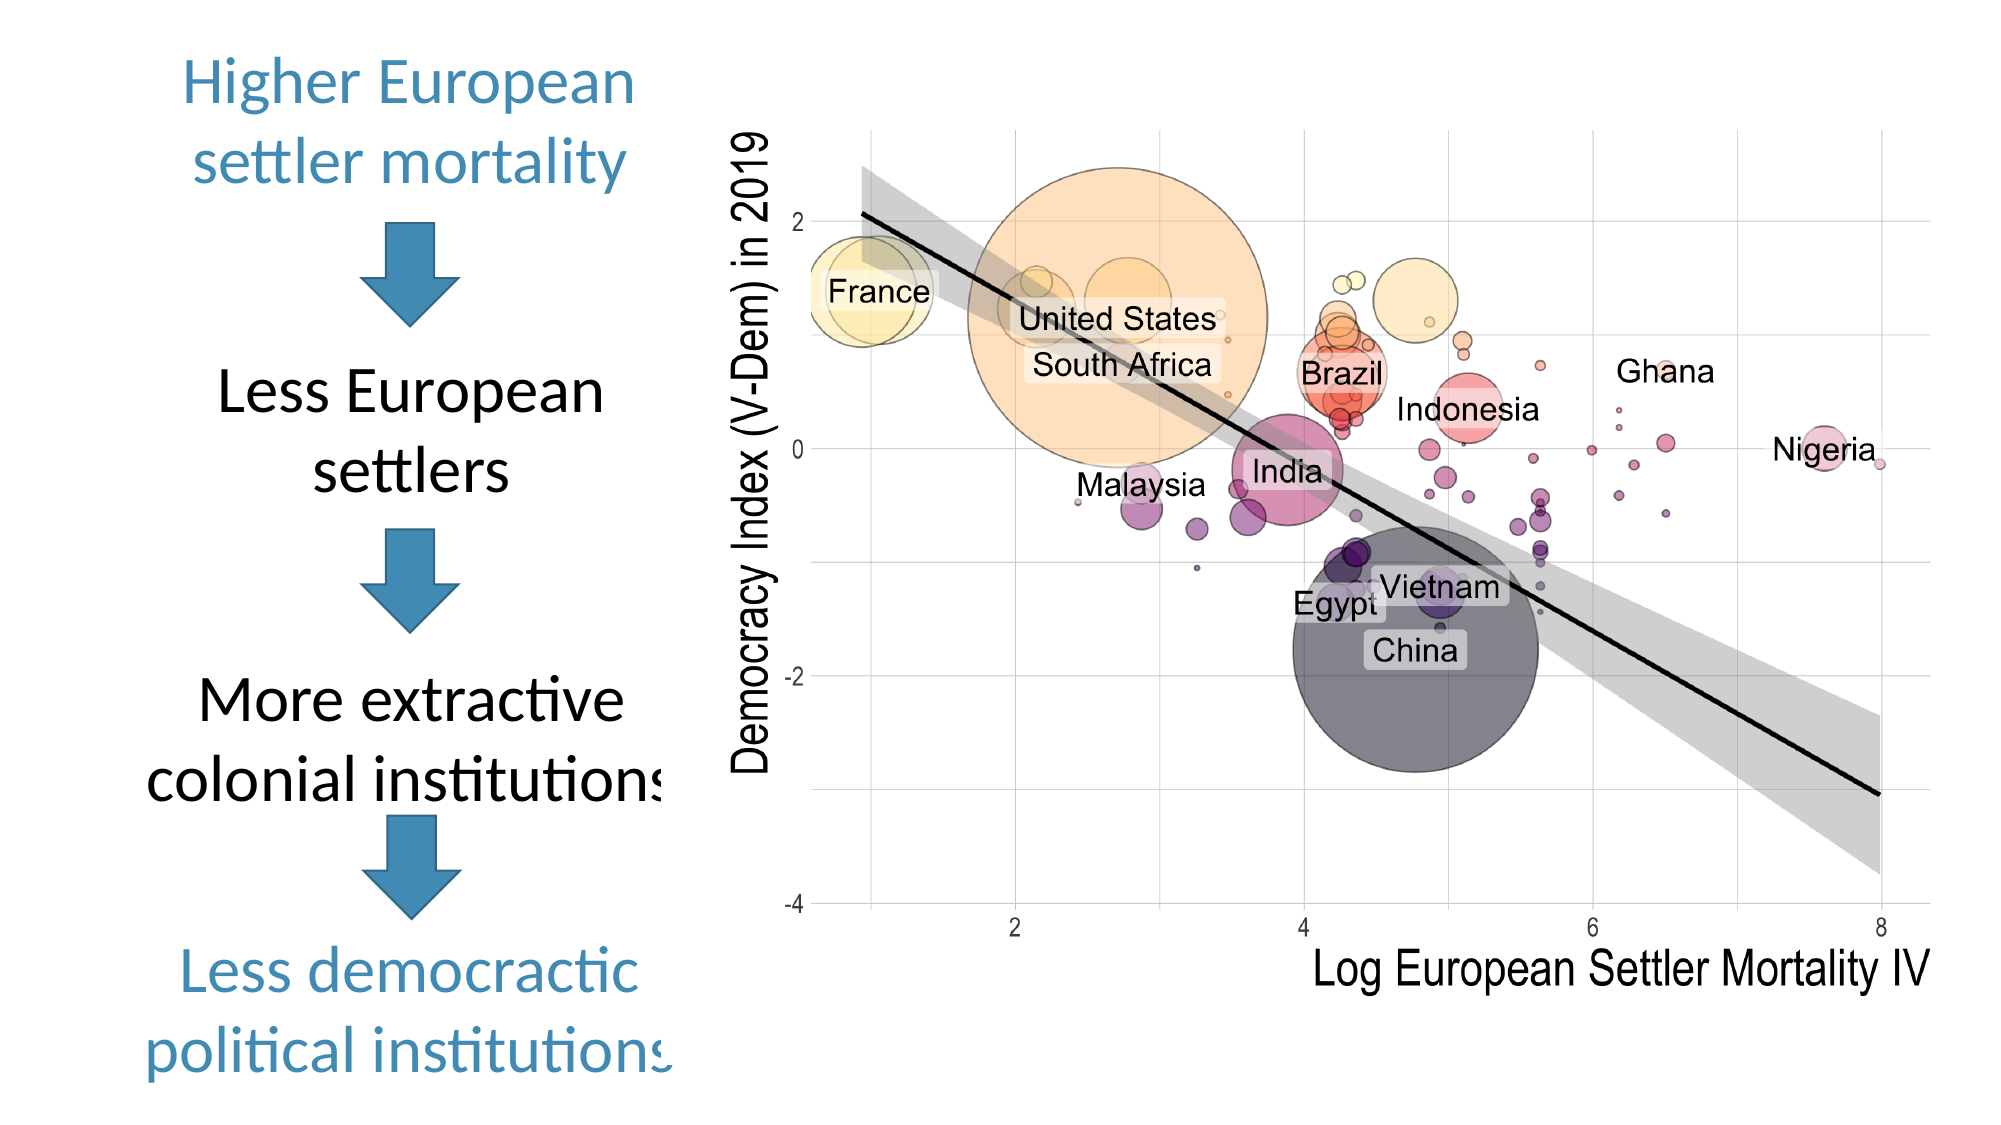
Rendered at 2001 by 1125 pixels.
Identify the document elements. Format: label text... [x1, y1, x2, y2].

text_box Less European settlers [103, 338, 660, 513]
text_box Less democractic political institutions [101, 918, 719, 1094]
picture [660, 60, 2000, 1065]
text_box [359, 222, 461, 328]
text_box Higher European settler mortality [165, 29, 655, 204]
text_box More extractive colonial institutions [103, 647, 660, 822]
text_box [360, 814, 463, 921]
text_box [359, 528, 461, 635]
